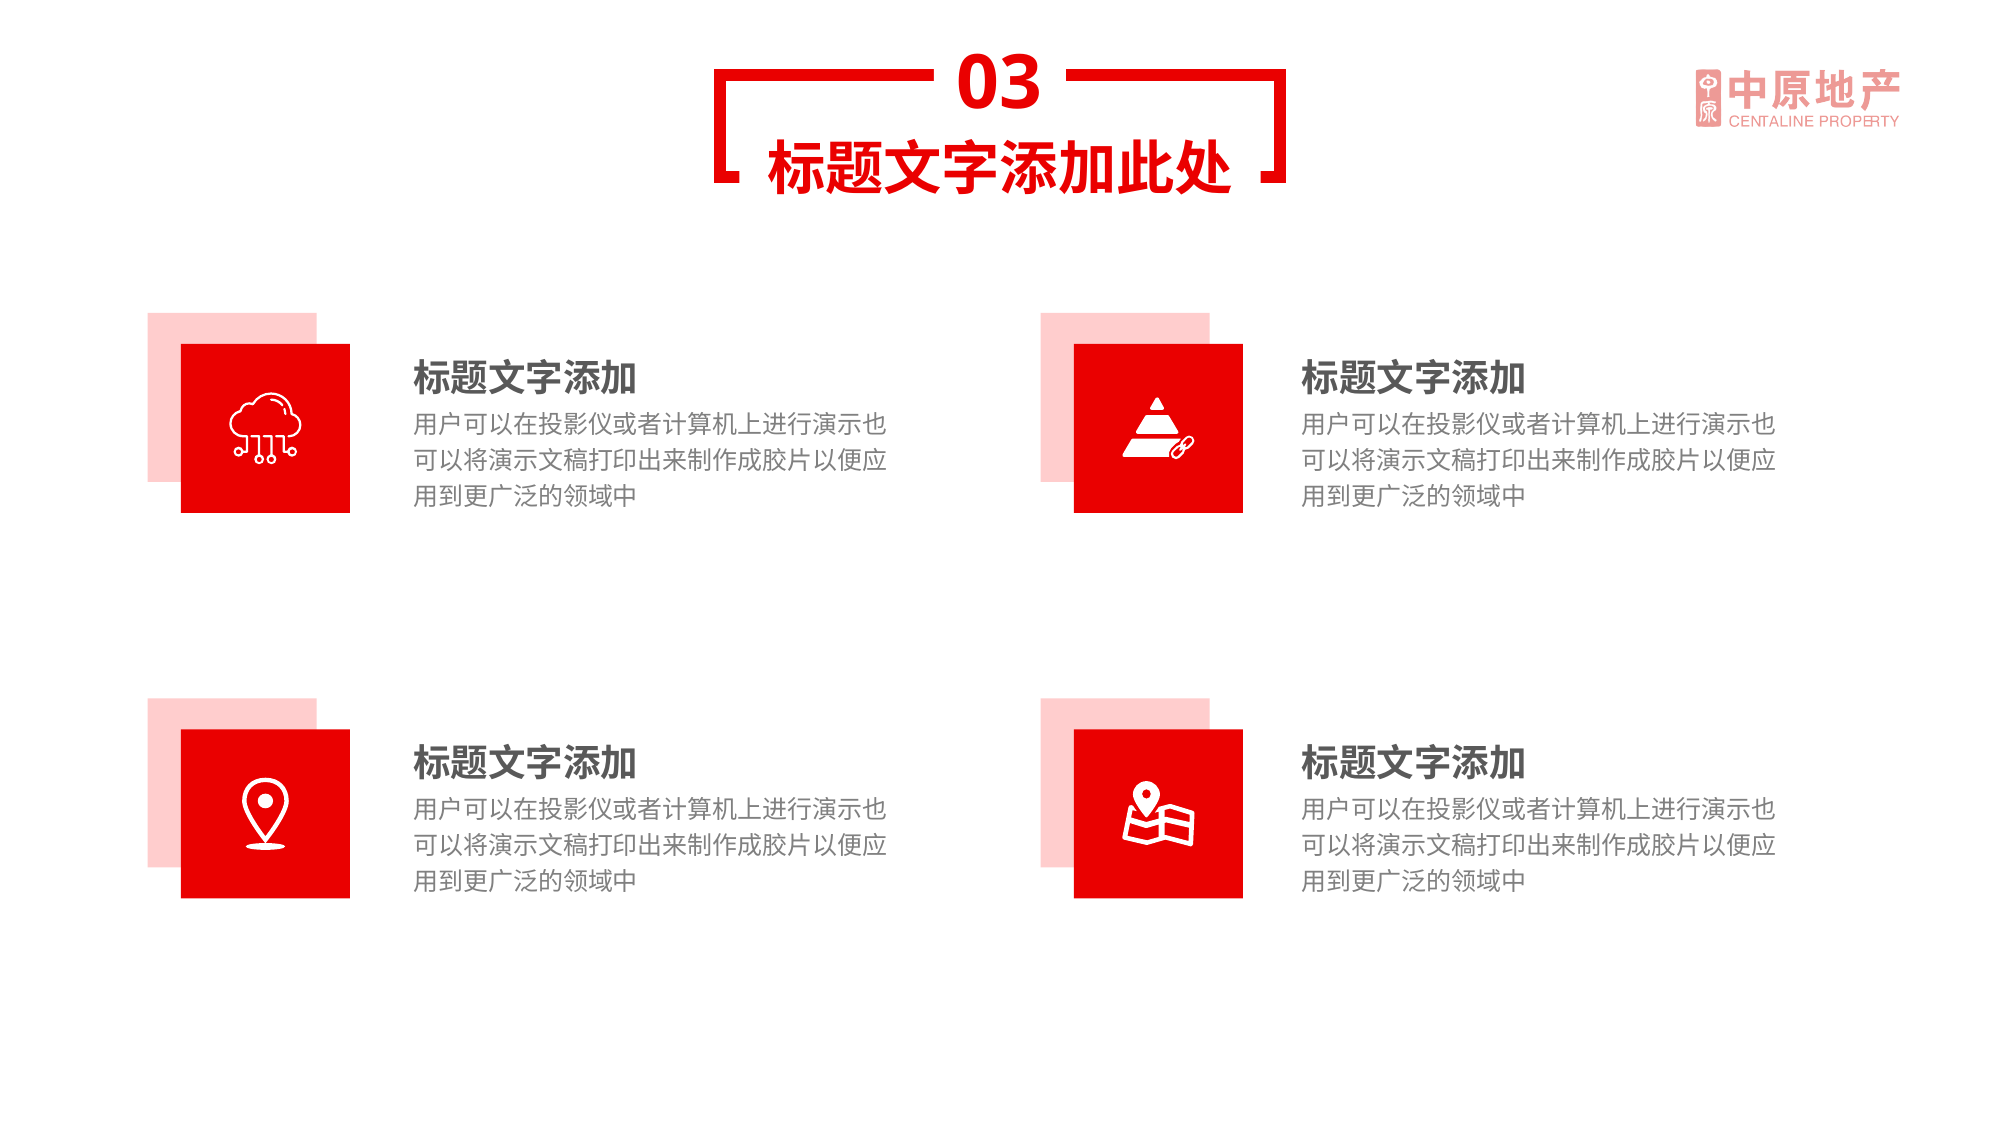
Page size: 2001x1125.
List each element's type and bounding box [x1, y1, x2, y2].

text_box [398, 337, 908, 520]
text_box [1040, 698, 1244, 899]
text_box [1287, 337, 1796, 520]
text_box [147, 312, 350, 513]
text_box [1695, 68, 1900, 128]
text_box [1040, 312, 1244, 513]
text_box [398, 722, 908, 905]
text_box [147, 698, 350, 899]
text_box [719, 26, 1280, 210]
text_box [1287, 722, 1796, 905]
